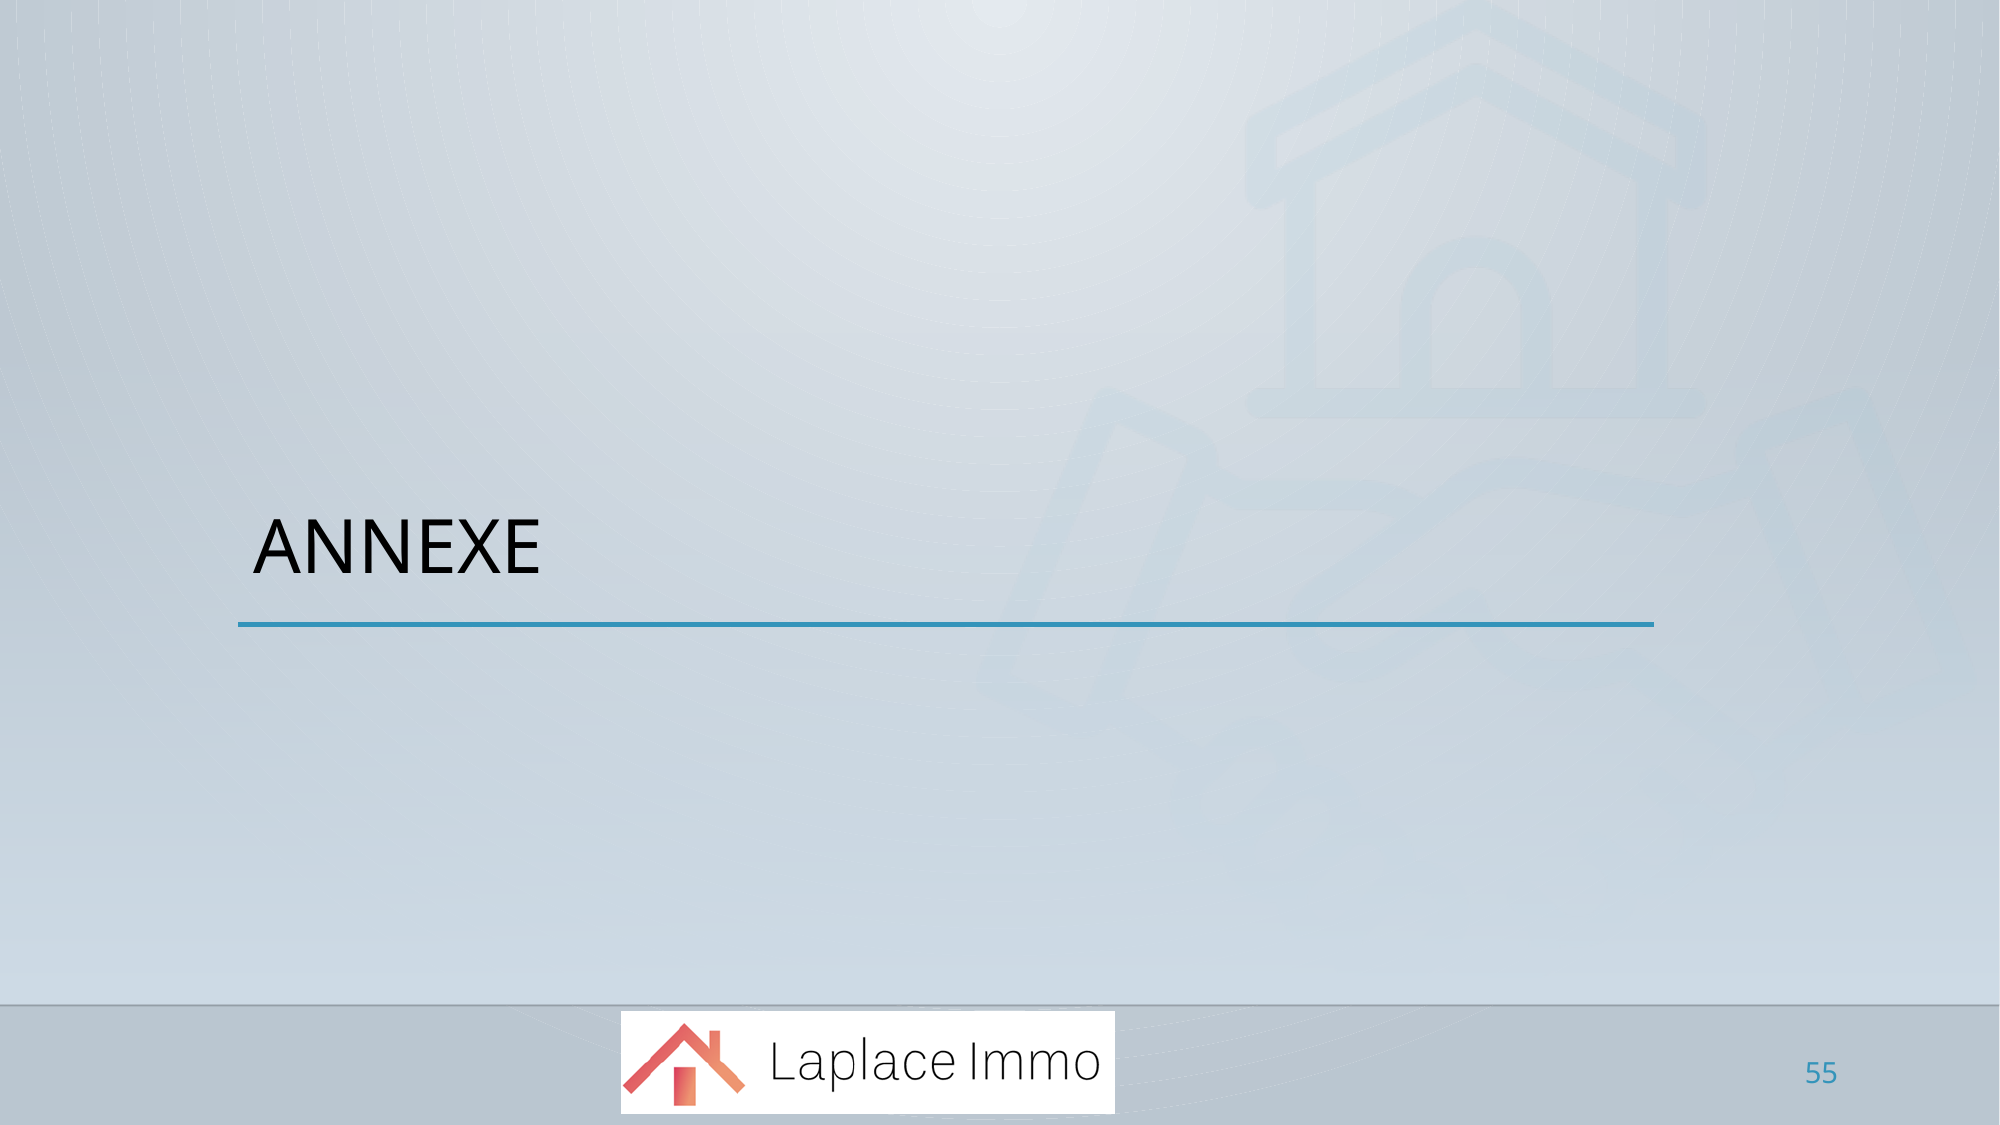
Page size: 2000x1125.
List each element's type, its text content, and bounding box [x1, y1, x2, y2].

slide_number 55 [1720, 1046, 1854, 1114]
title ANNEXE [238, 288, 1656, 598]
picture [621, 1011, 1115, 1114]
